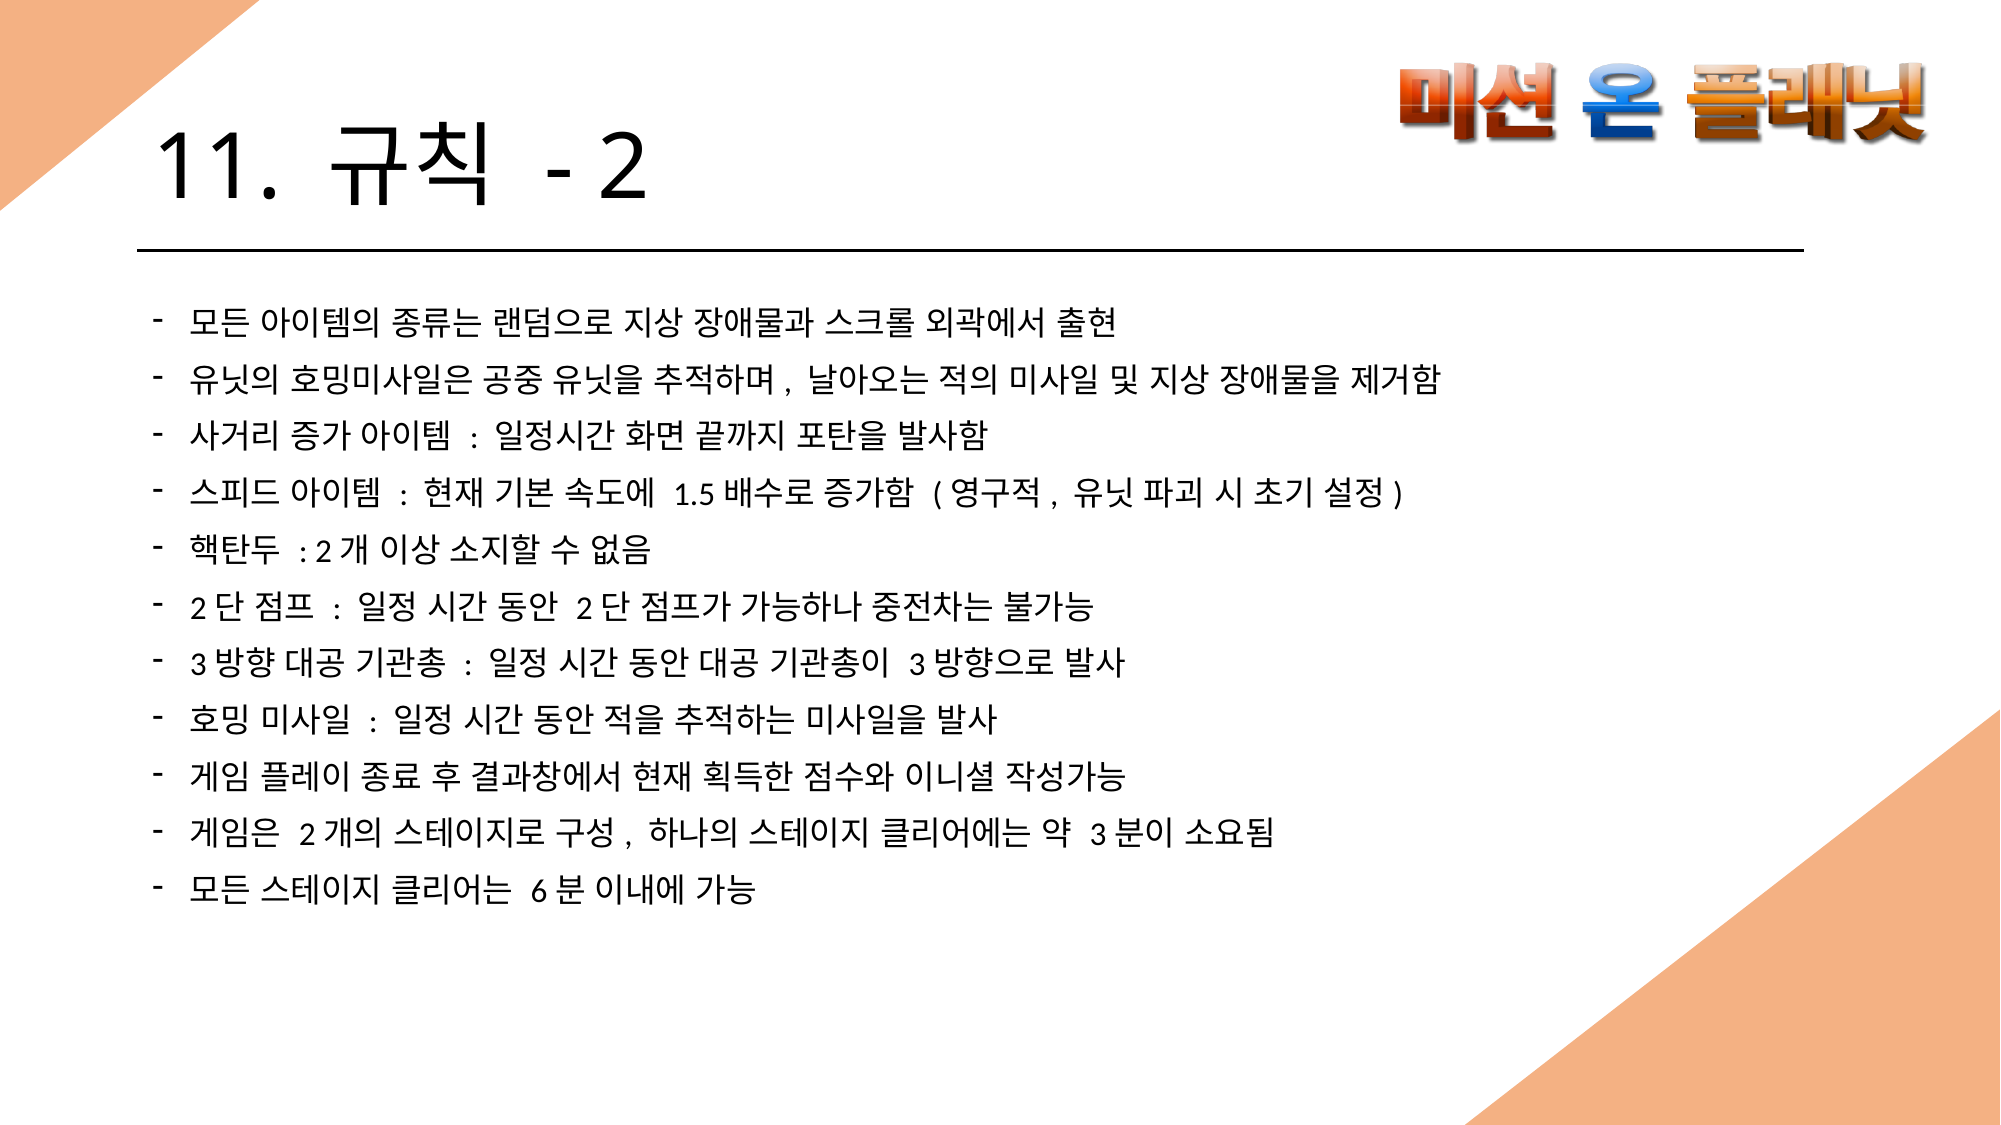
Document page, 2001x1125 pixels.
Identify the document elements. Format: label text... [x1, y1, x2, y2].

title 11. 규칙 - 2 [137, 59, 1863, 278]
picture [1341, 37, 1982, 518]
list 모든 아이템의 종류는 랜덤으로 지상 장애물과 스크롤 외곽에서 출현 유닛의 호밍미사일은 공중 유닛을 추적하며, 날아오는 적의 미사일 및 지상 장애물을 제거함 사거리 증가 아이템 : 일정시간 화면 끝까지 포탄을 발사함 스피드 아이템 : 현재 기본 속도에 1.5배수로 증가함 (영구적, 유닛 파괴 시 초기 설정) 핵탄두 : 2개 이상 소지할 수 없음 2단 점프 : 일정 시간 동안 2단 점프가 가능하나 중전차는 불가능 3방향 대공 기관총 : 일정 시간 동안 대공 기관총이 3방향으로 발사 호밍 미사일 : 일정 시간 동안 적을 추적하는 미사일을 발사 게임 플레이 종료 후 결과창에서 현재 획득한 점수와 이니셜 작성가능 게임은 2개의 스테이지로 구성, 하나의 스테이지 클리어에는 약 3분이 소요됨 모든 스테이지 클리어는 6분 이내에 가능 [137, 299, 1863, 1022]
